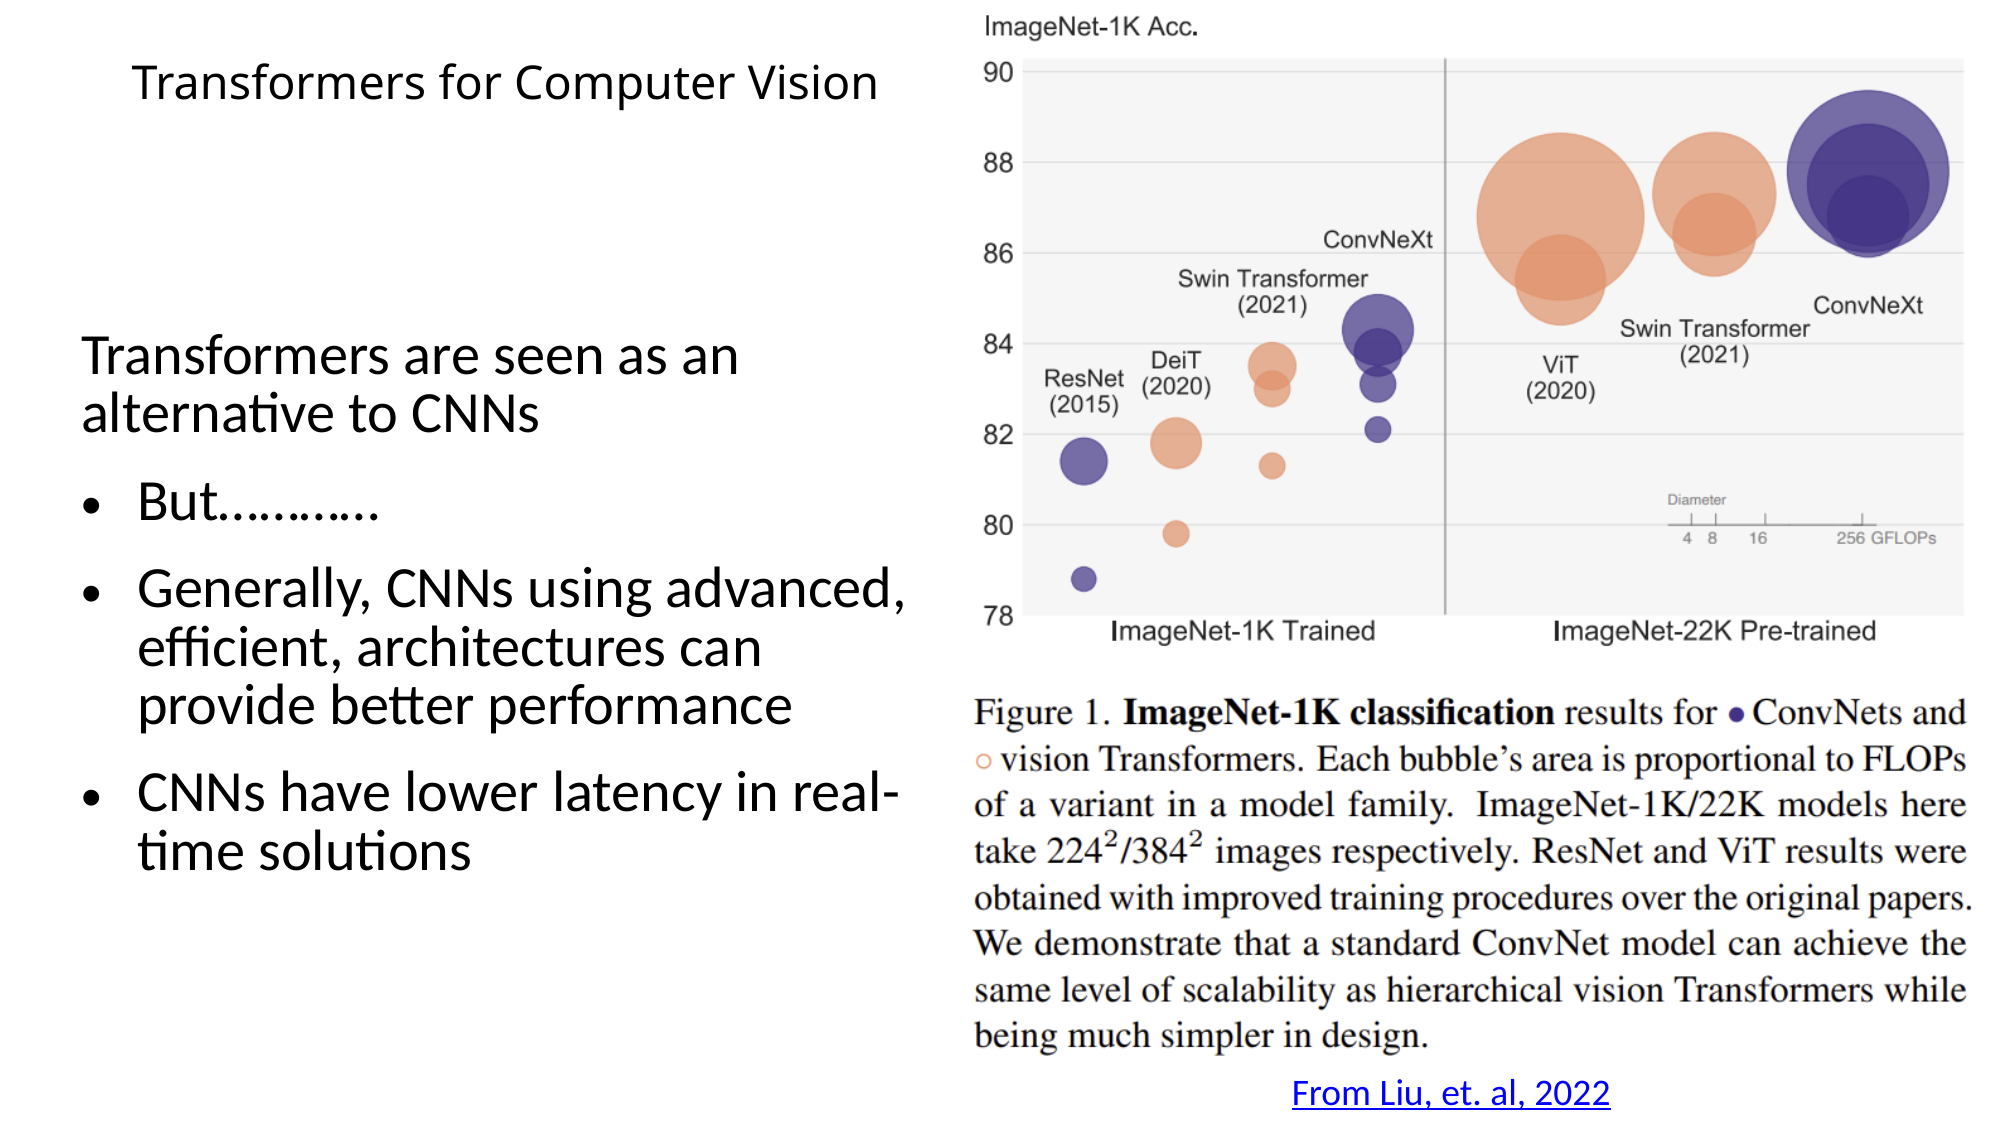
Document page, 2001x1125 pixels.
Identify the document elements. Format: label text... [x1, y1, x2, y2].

text_box Transformers are seen as an alternative to CNNs But………… Generally, CNNs using advanced, efficient, architectures can provide better performance CNNs have lower latency in real-time solutions [66, 323, 938, 1086]
picture [959, 0, 1990, 1062]
title Transformers for Computer Vision [79, 0, 923, 161]
text_box From Liu, et. al, 2022 [1277, 1069, 1649, 1121]
